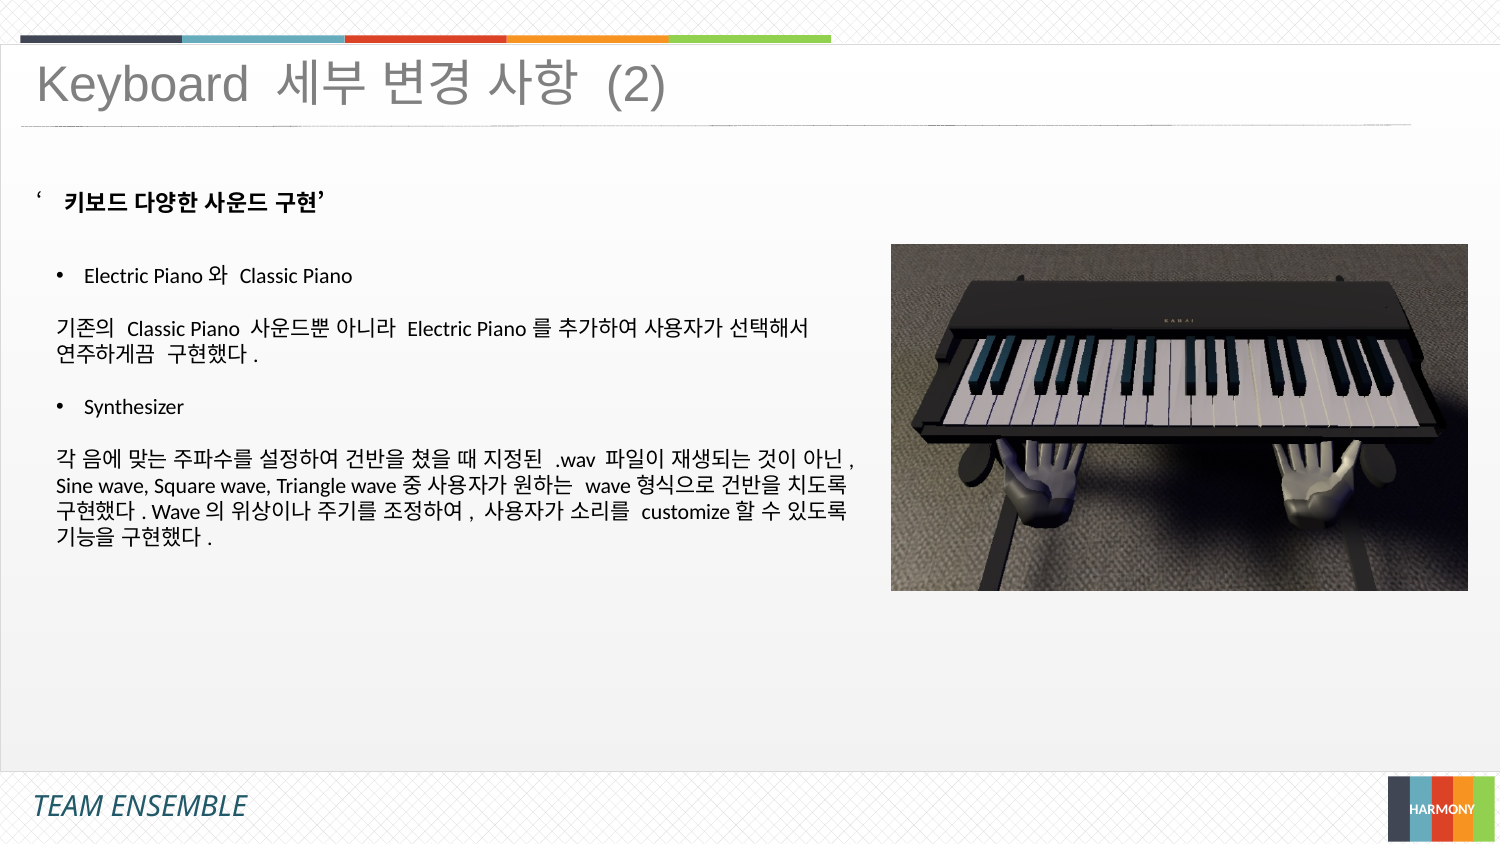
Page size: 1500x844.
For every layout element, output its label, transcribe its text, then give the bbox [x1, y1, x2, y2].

picture [891, 244, 1468, 591]
text_box Electric Piano와 Classic Piano 기존의 Classic Piano 사운드뿐 아니라 Electric Piano를 추가하여 사용자가 선택해서 연주하게끔 구현했다. Synthesizer 각 음에 맞는 주파수를 설정하여 건반을 쳤을 때 지정된 .wav 파일이 재생되는 것이 아닌, Sine wave, Square wave, Triangle wave중 사용자가 원하는 wave형식으로 건반을 치도록 구현했다. Wave의 위상이나 주기를 조정하여, 사용자가 소리를 customize할 수 있도록 기능을 구현했다. [41, 254, 886, 584]
text_box Keyboard 세부 변경 사항 (2) [21, 43, 833, 119]
text_box ‘키보드 다양한 사운드 구현’ [21, 180, 801, 223]
